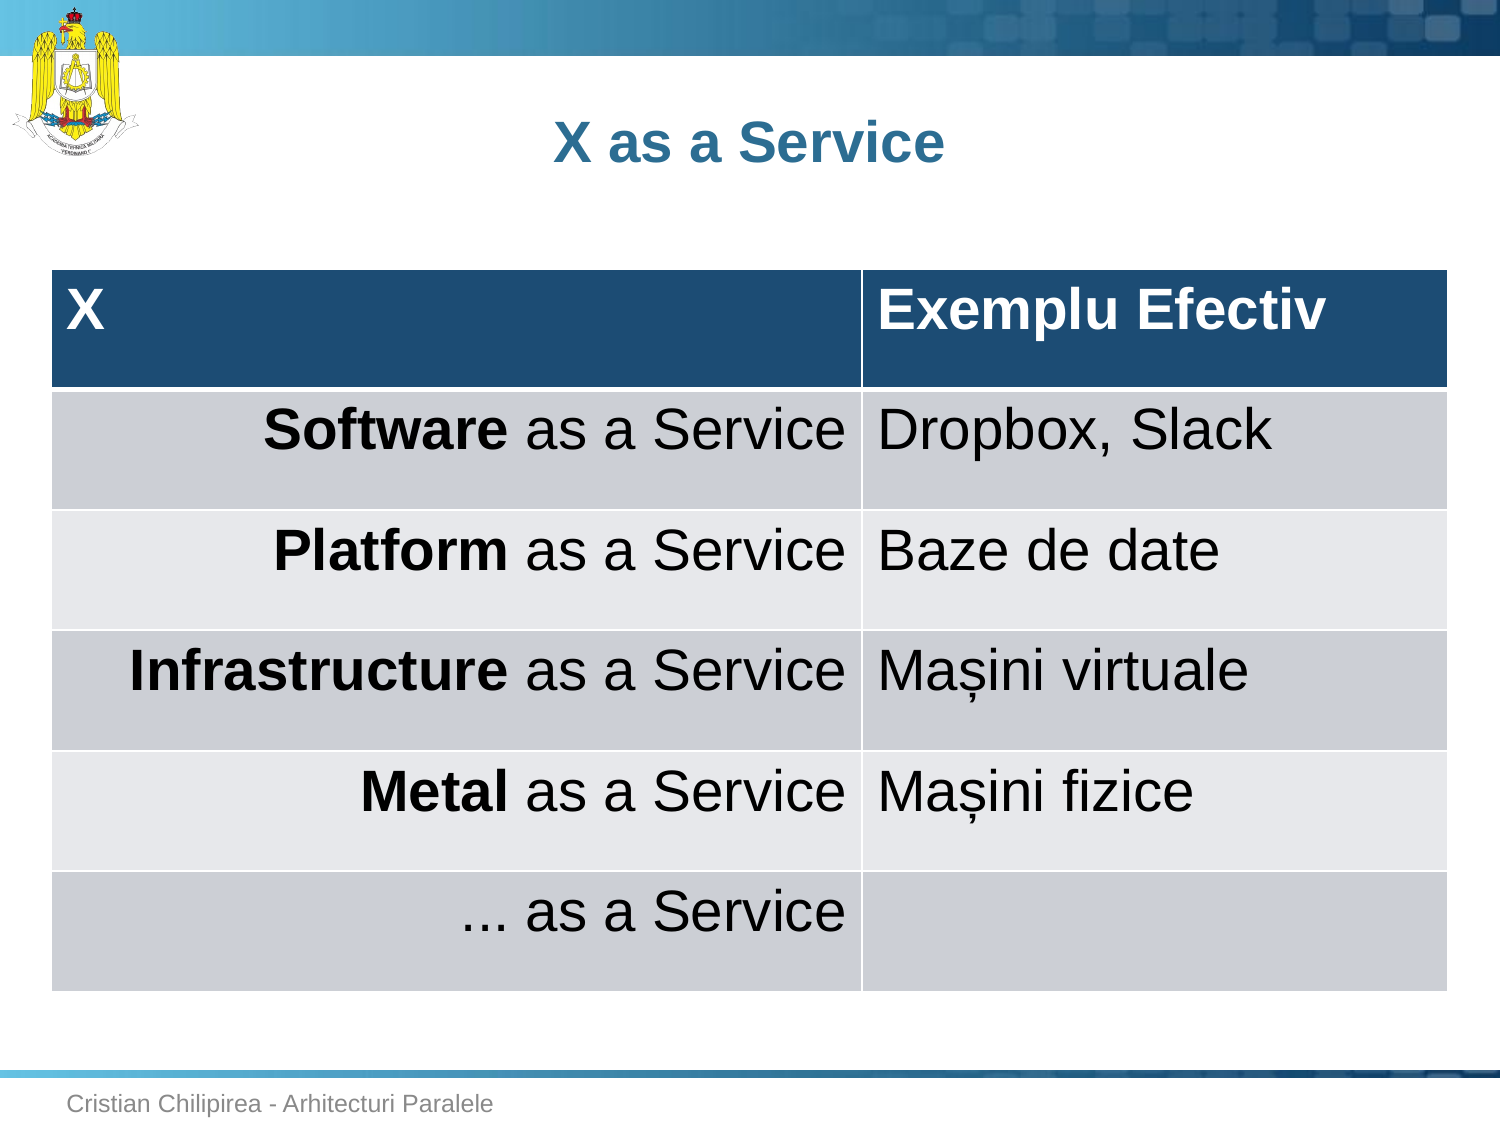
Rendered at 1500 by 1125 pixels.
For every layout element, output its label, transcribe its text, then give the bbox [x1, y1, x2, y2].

table_cell Software as a Service [52, 392, 861, 509]
table_cell Baze de date [863, 511, 1447, 629]
table_cell Infrastructure as a Service [52, 631, 861, 750]
table_cell Platform as a Service [52, 511, 861, 629]
table_header X [52, 270, 861, 387]
table_cell ... as a Service [52, 872, 861, 991]
picture [0, 1070, 1500, 1078]
table_cell Mașini fizice [863, 752, 1447, 870]
table_cell Dropbox, Slack [863, 392, 1447, 509]
title X as a Service [51, 102, 1449, 178]
table_cell Metal as a Service [52, 752, 861, 870]
table_cell Mașini virtuale [863, 631, 1447, 750]
footer Cristian Chilipirea - Arhitecturi Paralele [51, 1083, 1157, 1125]
table_cell [863, 872, 1447, 991]
picture [0, 0, 1500, 156]
table_header Exemplu Efectiv [863, 270, 1447, 387]
